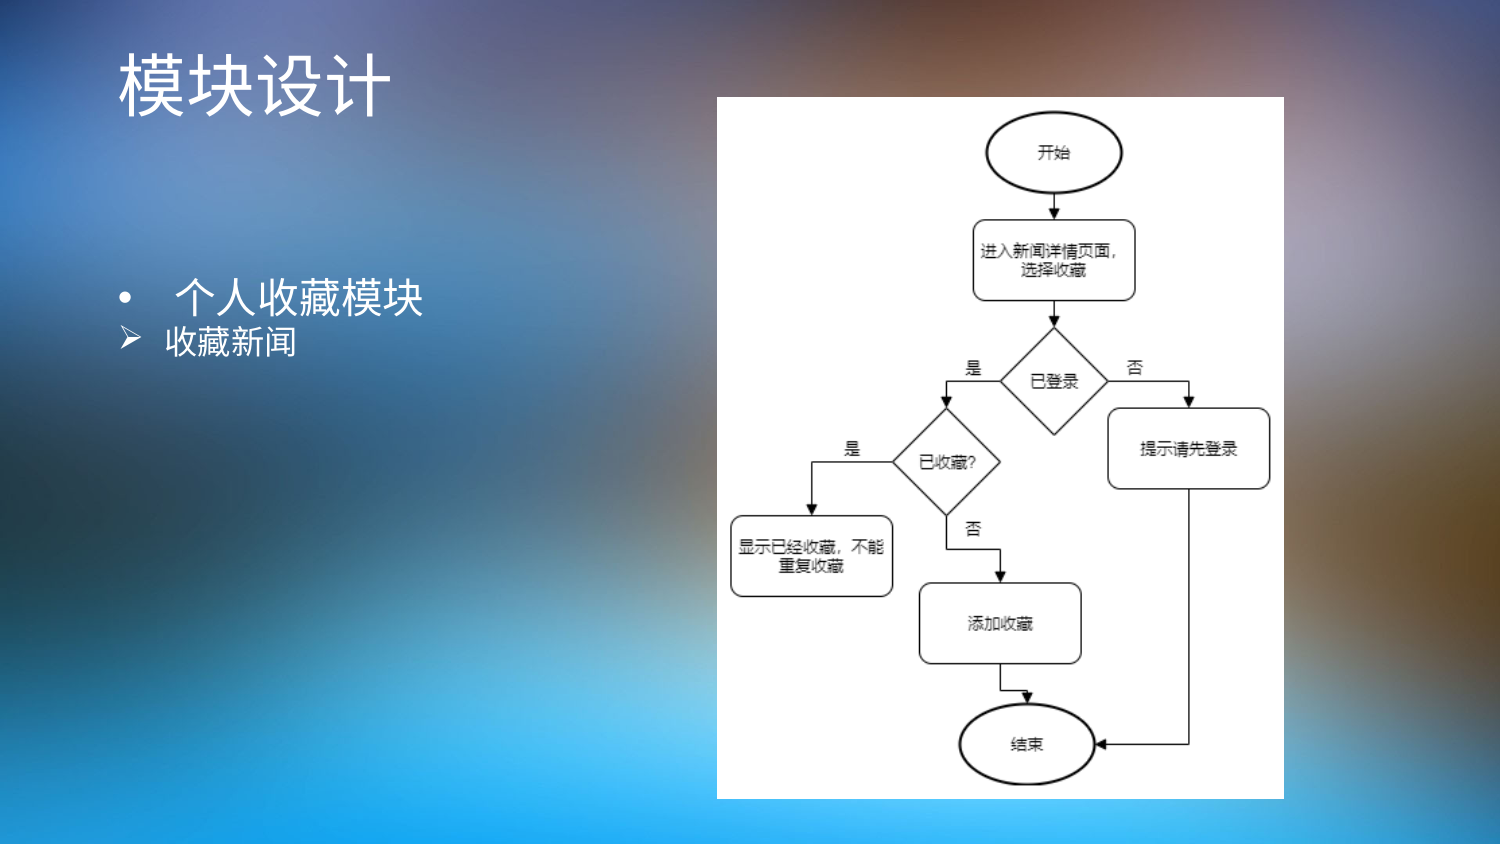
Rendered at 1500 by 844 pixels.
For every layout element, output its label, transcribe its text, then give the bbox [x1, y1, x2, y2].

picture [0, 0, 1500, 844]
title 模块设计 [103, 44, 1397, 208]
text_box 个人收藏模块 收藏新闻 [103, 264, 483, 369]
